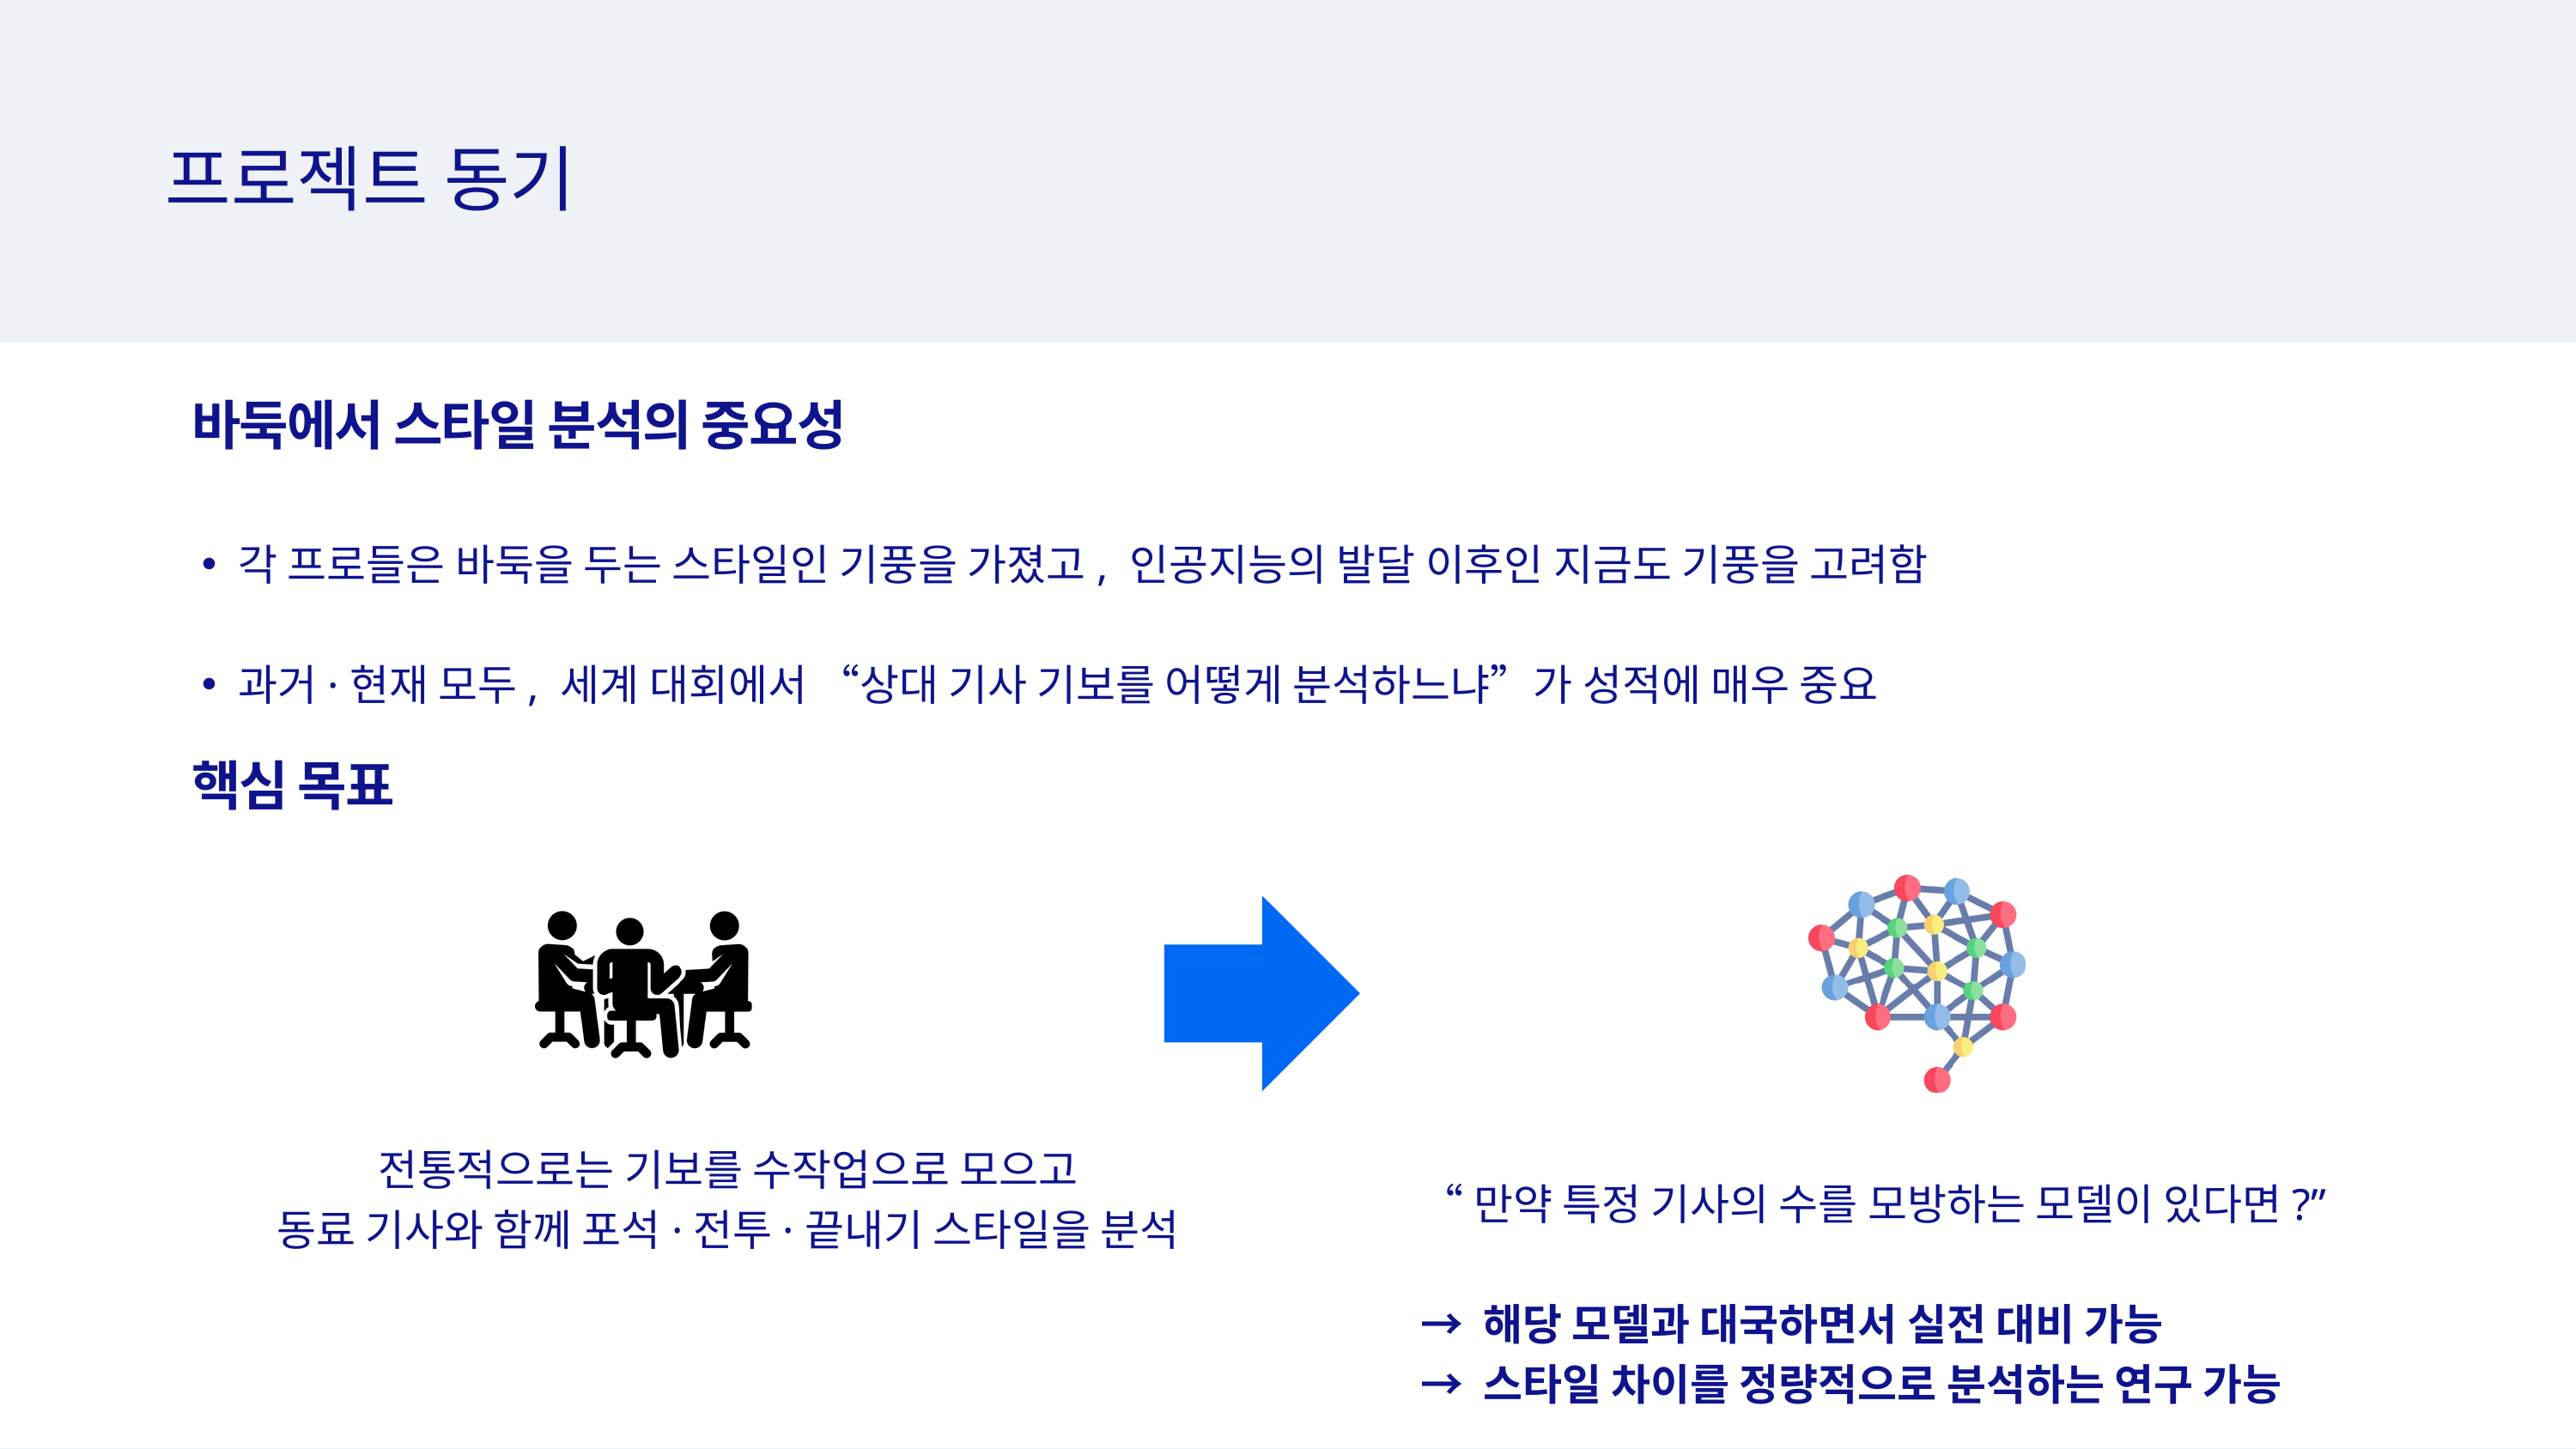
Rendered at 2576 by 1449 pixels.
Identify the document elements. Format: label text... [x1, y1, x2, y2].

text_box 프로젝트 동기 [165, 129, 1864, 221]
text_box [0, 343, 2576, 1449]
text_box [1163, 895, 1361, 1092]
